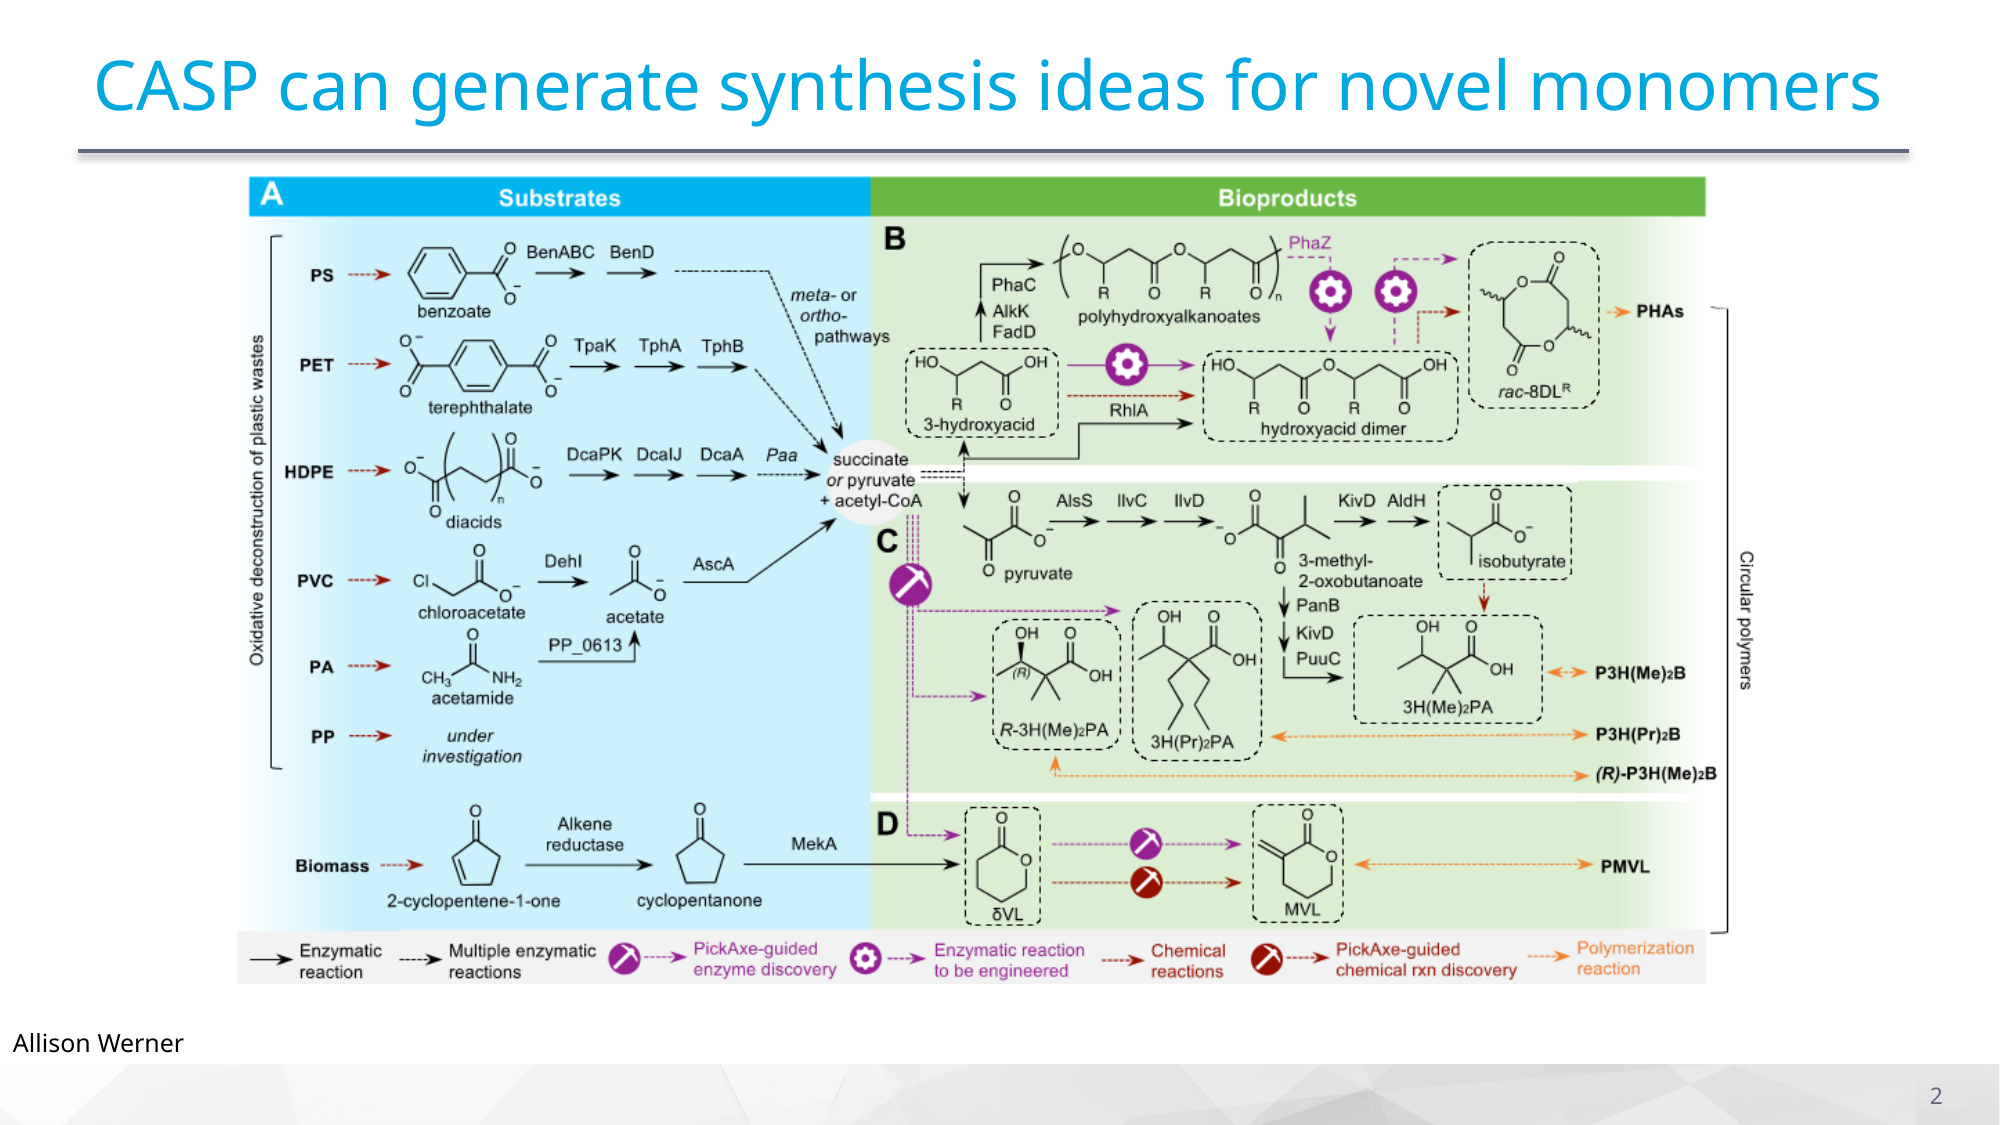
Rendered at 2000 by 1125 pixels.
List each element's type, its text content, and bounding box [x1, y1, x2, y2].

title CASP can generate synthesis ideas for novel monomers [78, 34, 1987, 168]
picture [0, 1064, 2000, 1125]
text_box Allison Werner [0, 1019, 416, 1065]
picture [236, 167, 1763, 985]
